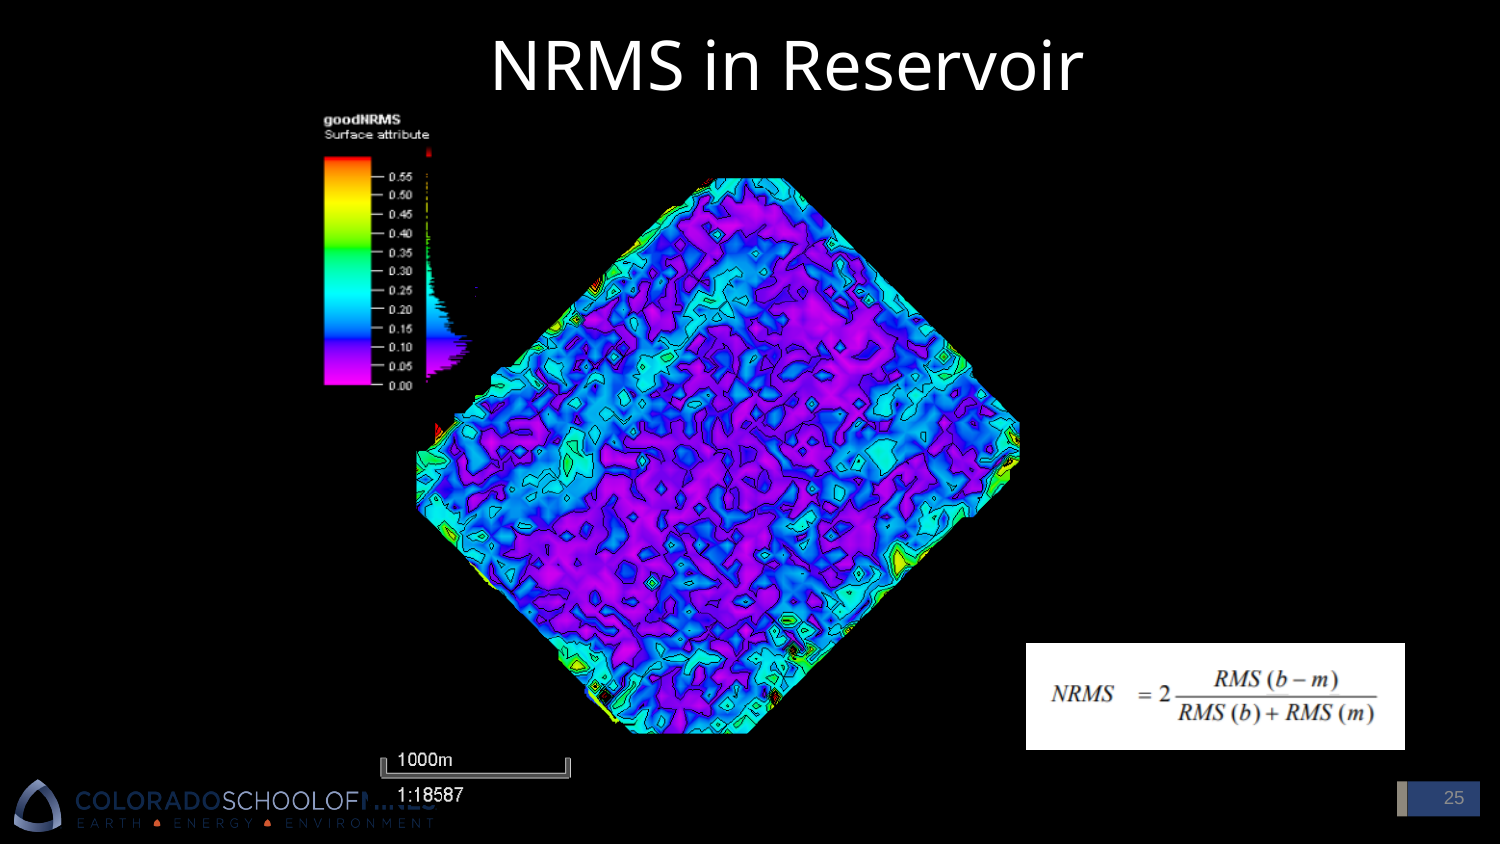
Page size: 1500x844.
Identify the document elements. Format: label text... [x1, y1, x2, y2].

title NRMS in Reservoir [474, 16, 1449, 111]
picture [14, 110, 1405, 832]
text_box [1397, 781, 1480, 817]
slide_number 25 [1389, 764, 1480, 830]
